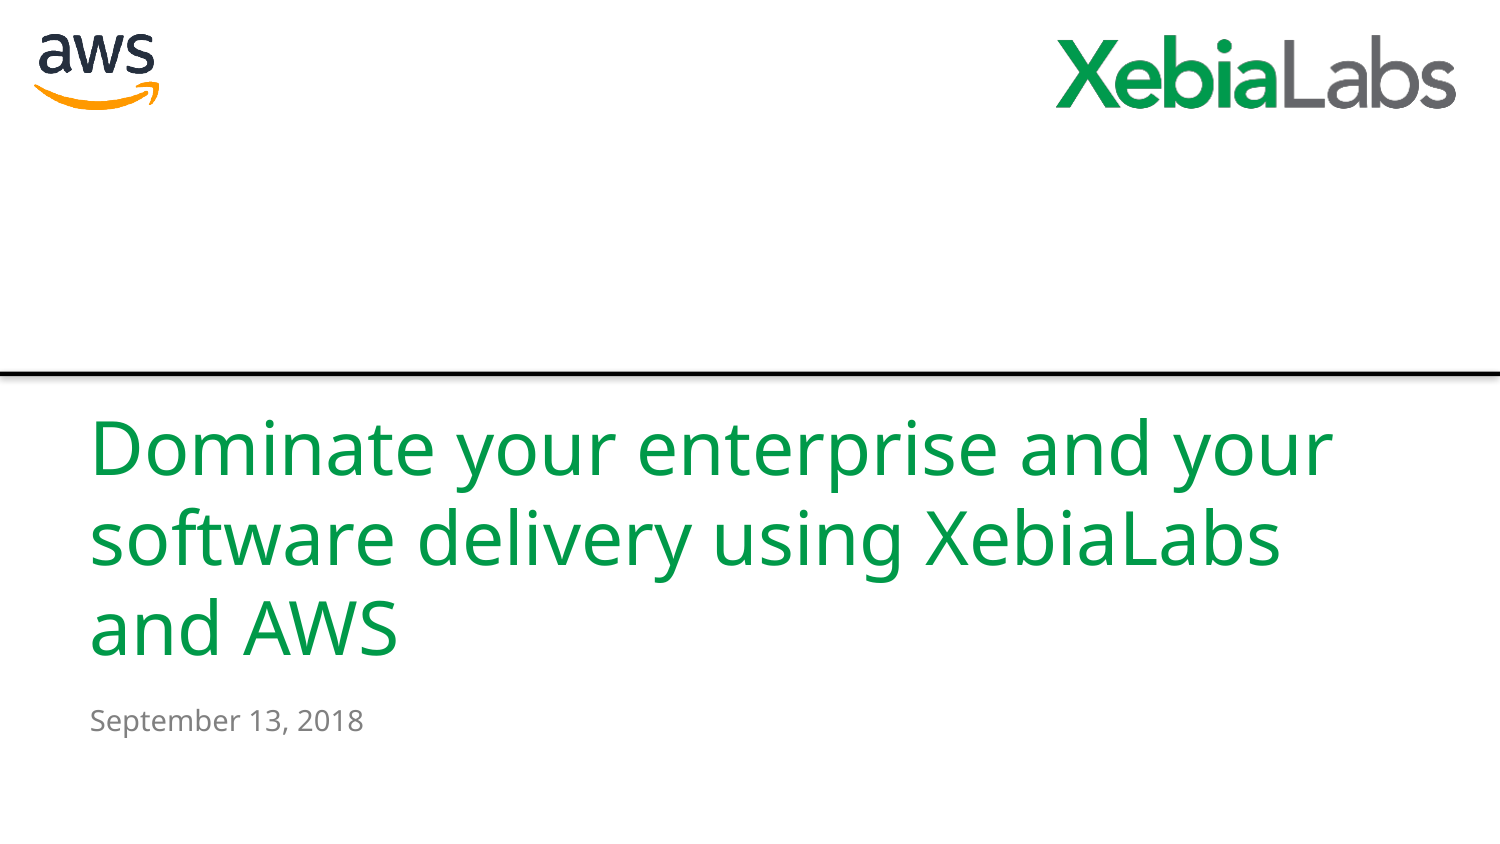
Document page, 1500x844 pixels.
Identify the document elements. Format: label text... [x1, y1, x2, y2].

list Dominate your enterprise and your software delivery using XebiaLabs and AWS [75, 393, 1415, 695]
picture [34, 34, 159, 110]
list September 13, 2018 [75, 694, 1221, 792]
picture [1048, 34, 1463, 110]
